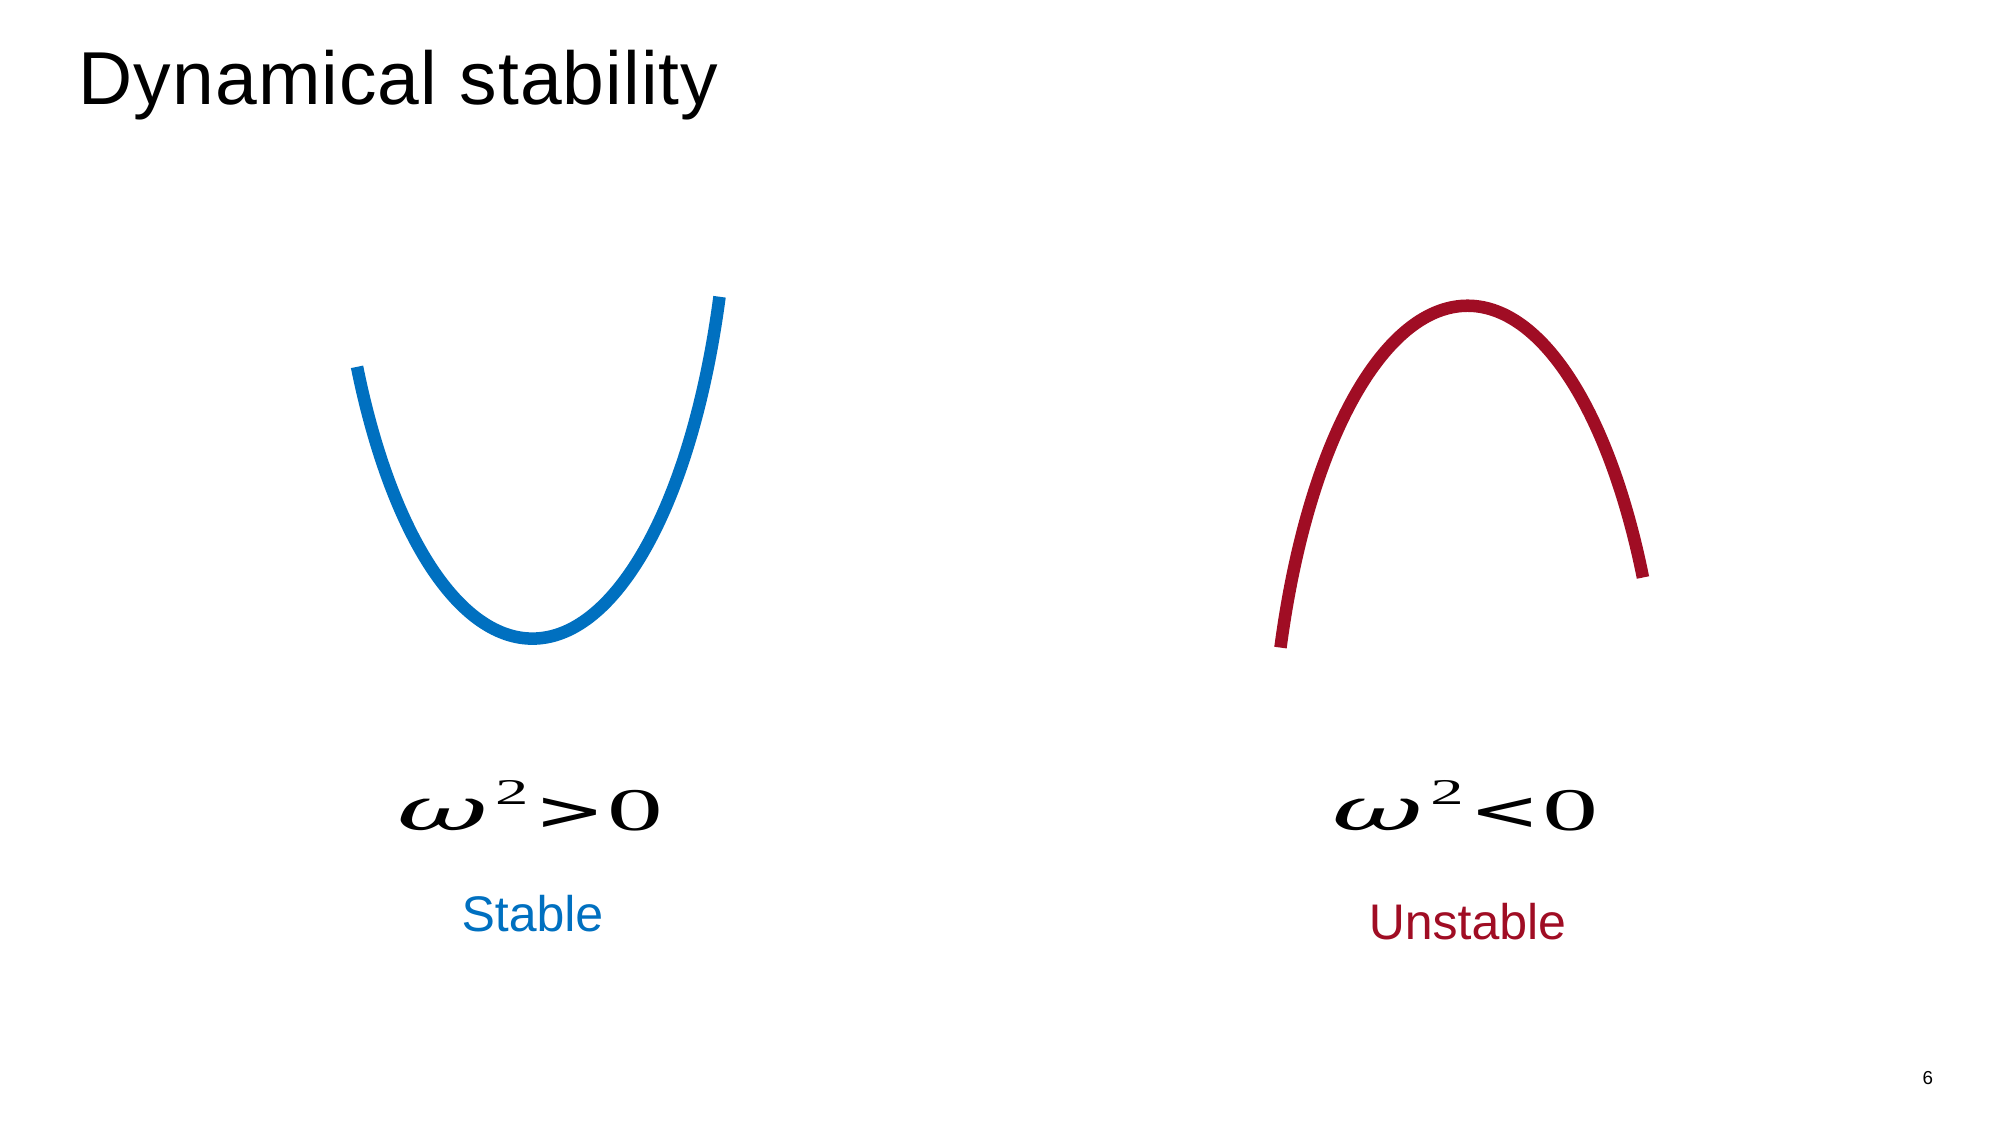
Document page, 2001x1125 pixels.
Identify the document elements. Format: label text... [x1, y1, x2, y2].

text_box [356, 136, 721, 640]
text_box [1279, 305, 1644, 808]
text_box Unstable [1310, 889, 1625, 950]
text_box Stable [375, 881, 690, 942]
title Dynamical stability [78, 39, 1861, 137]
